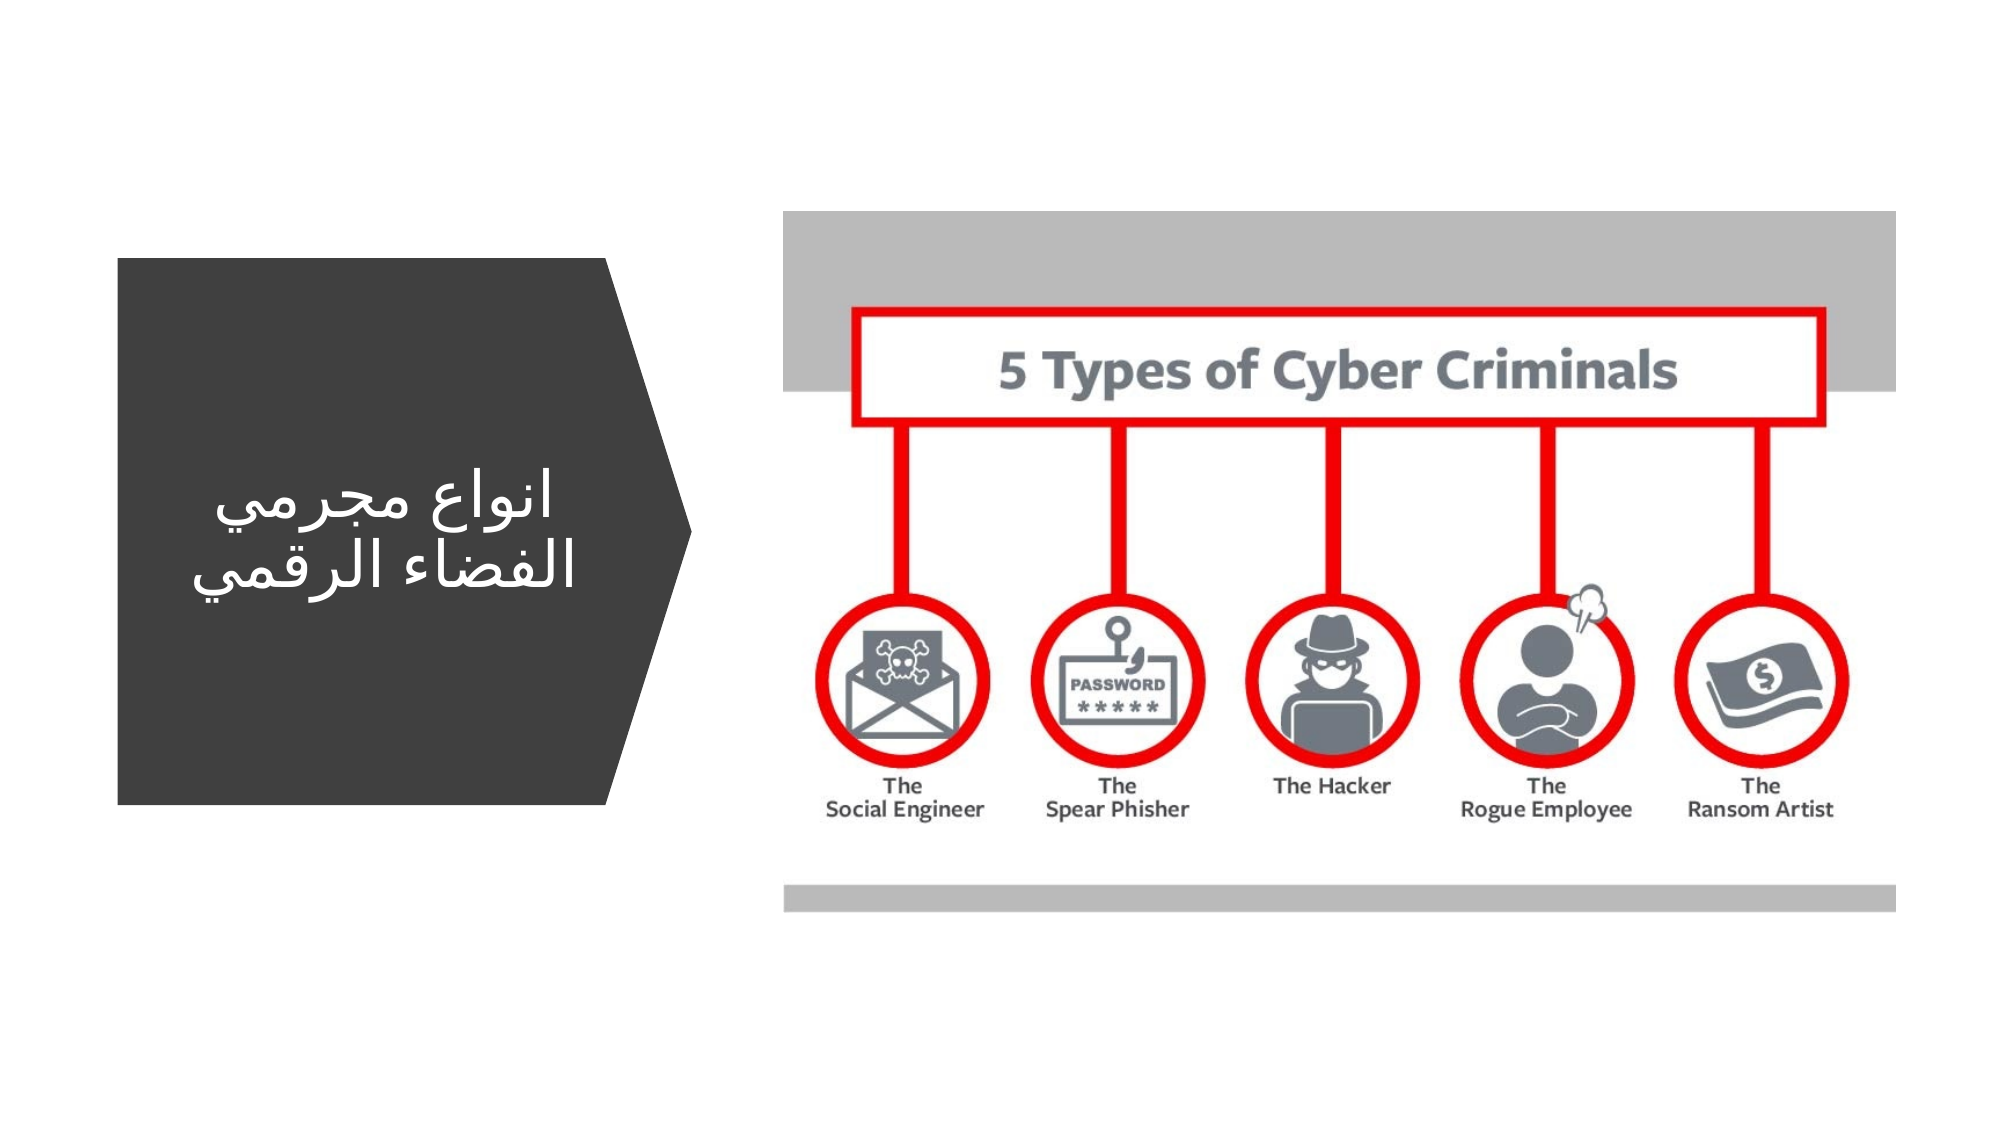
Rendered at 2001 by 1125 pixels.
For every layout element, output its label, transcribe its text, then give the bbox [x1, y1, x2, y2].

text_box [116, 257, 693, 807]
title انواع مجرمي الفضاء الرقمي [168, 322, 601, 741]
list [783, 211, 1896, 913]
